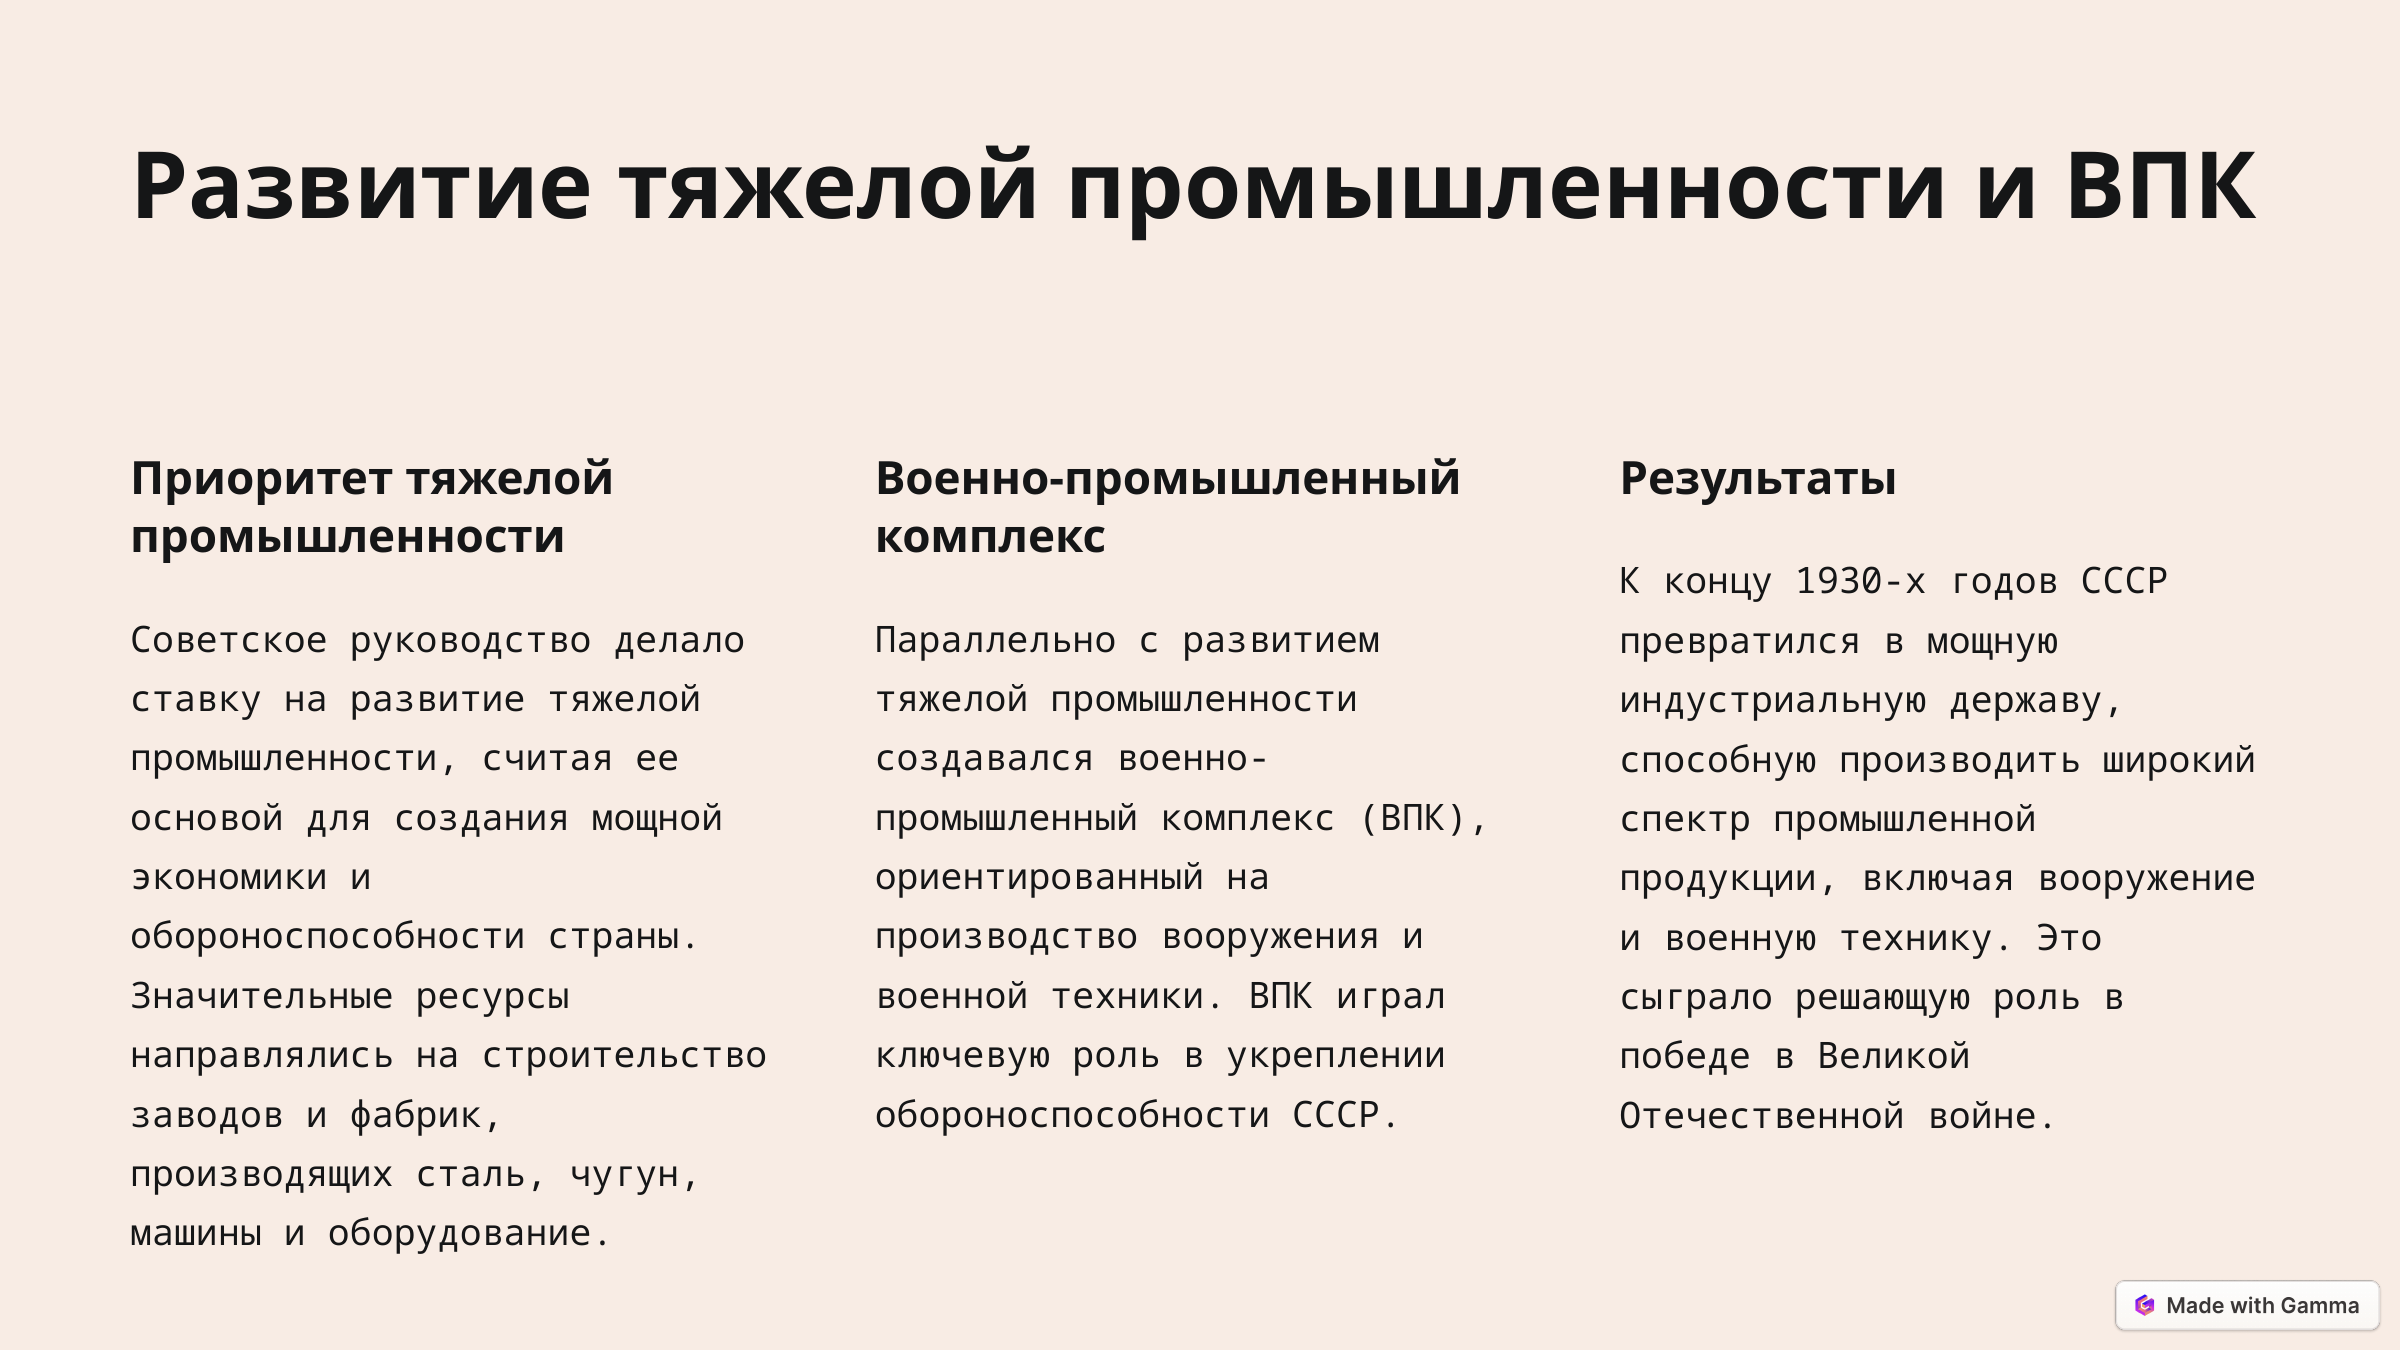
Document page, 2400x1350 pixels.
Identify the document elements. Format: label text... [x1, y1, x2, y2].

text_box Военно-промышленный комплекс [874, 446, 1528, 563]
text_box Советское руководство делало ставку на развитие тяжелой промышленности, считая ее основой для создания мощной экономики и обороноспособности страны. Значительные ресурсы направлялись на строительство заводов и фабрик, производящих сталь, чугун, машины и оборудование. [130, 600, 783, 1196]
picture [2106, 1271, 2389, 1339]
text_box Параллельно с развитием тяжелой промышленности создавался военно-промышленный комплекс (ВПК), ориентированный на производство вооружения и военной техники. ВПК играл ключевую роль в укреплении обороноспособности СССР. [874, 600, 1528, 1136]
text_box Приоритет тяжелой промышленности [130, 446, 783, 563]
text_box Развитие тяжелой промышленности и ВПК [130, 121, 2270, 354]
text_box Результаты [1619, 446, 2085, 505]
text_box К концу 1930-х годов СССР превратился в мощную индустриальную державу, способную производить широкий спектр промышленной продукции, включая вооружение и военную технику. Это сыграло решающую роль в победе в Великой Отечественной войне. [1619, 541, 2272, 1078]
